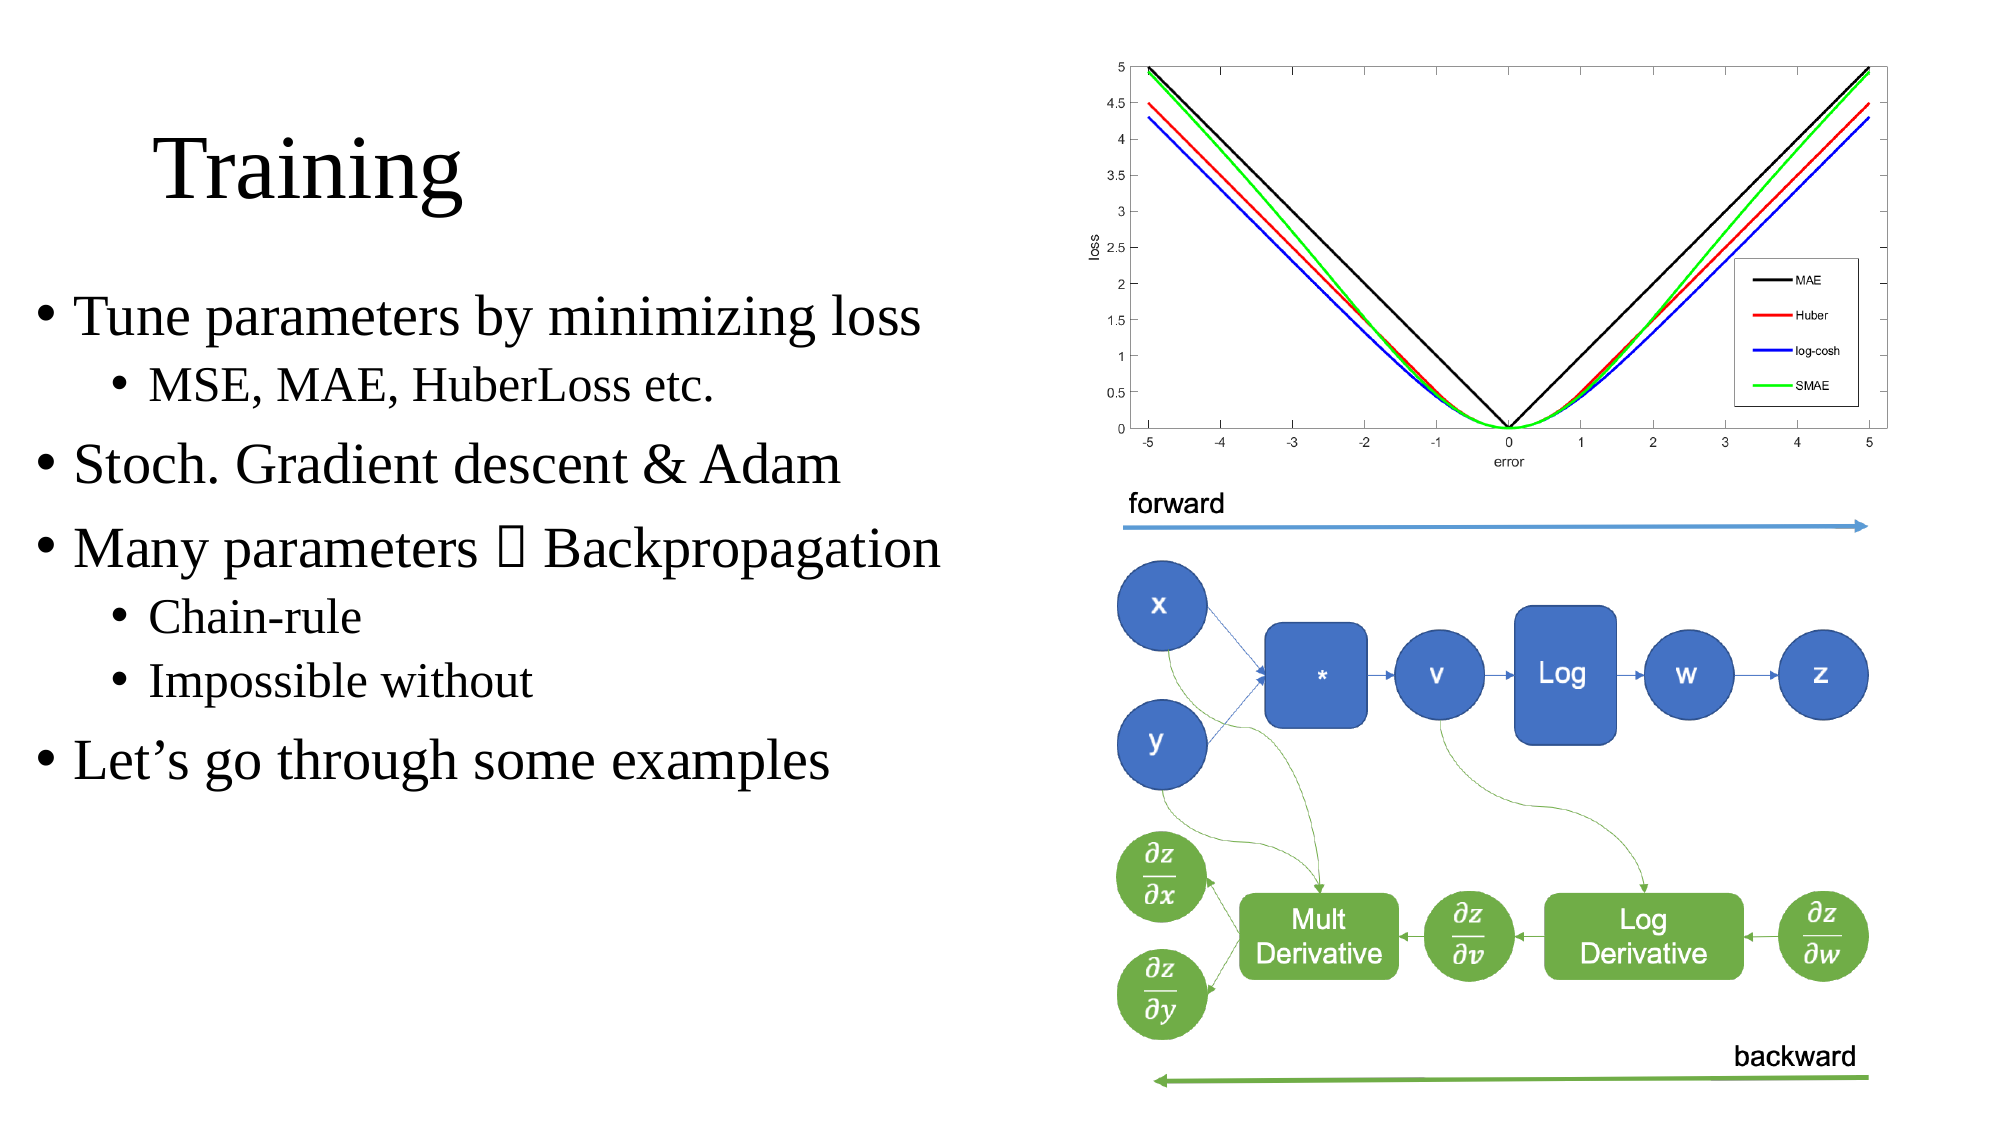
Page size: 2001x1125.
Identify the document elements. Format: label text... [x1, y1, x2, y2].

title Training [137, 59, 1002, 277]
list Tune parameters by minimizing loss MSE, MAE, HuberLoss etc. Stoch. Gradient descent & Adam Many parameters  Backpropagation Chain-rule Impossible without Let’s go through some examples [20, 277, 1110, 992]
picture [1002, 0, 1980, 1096]
